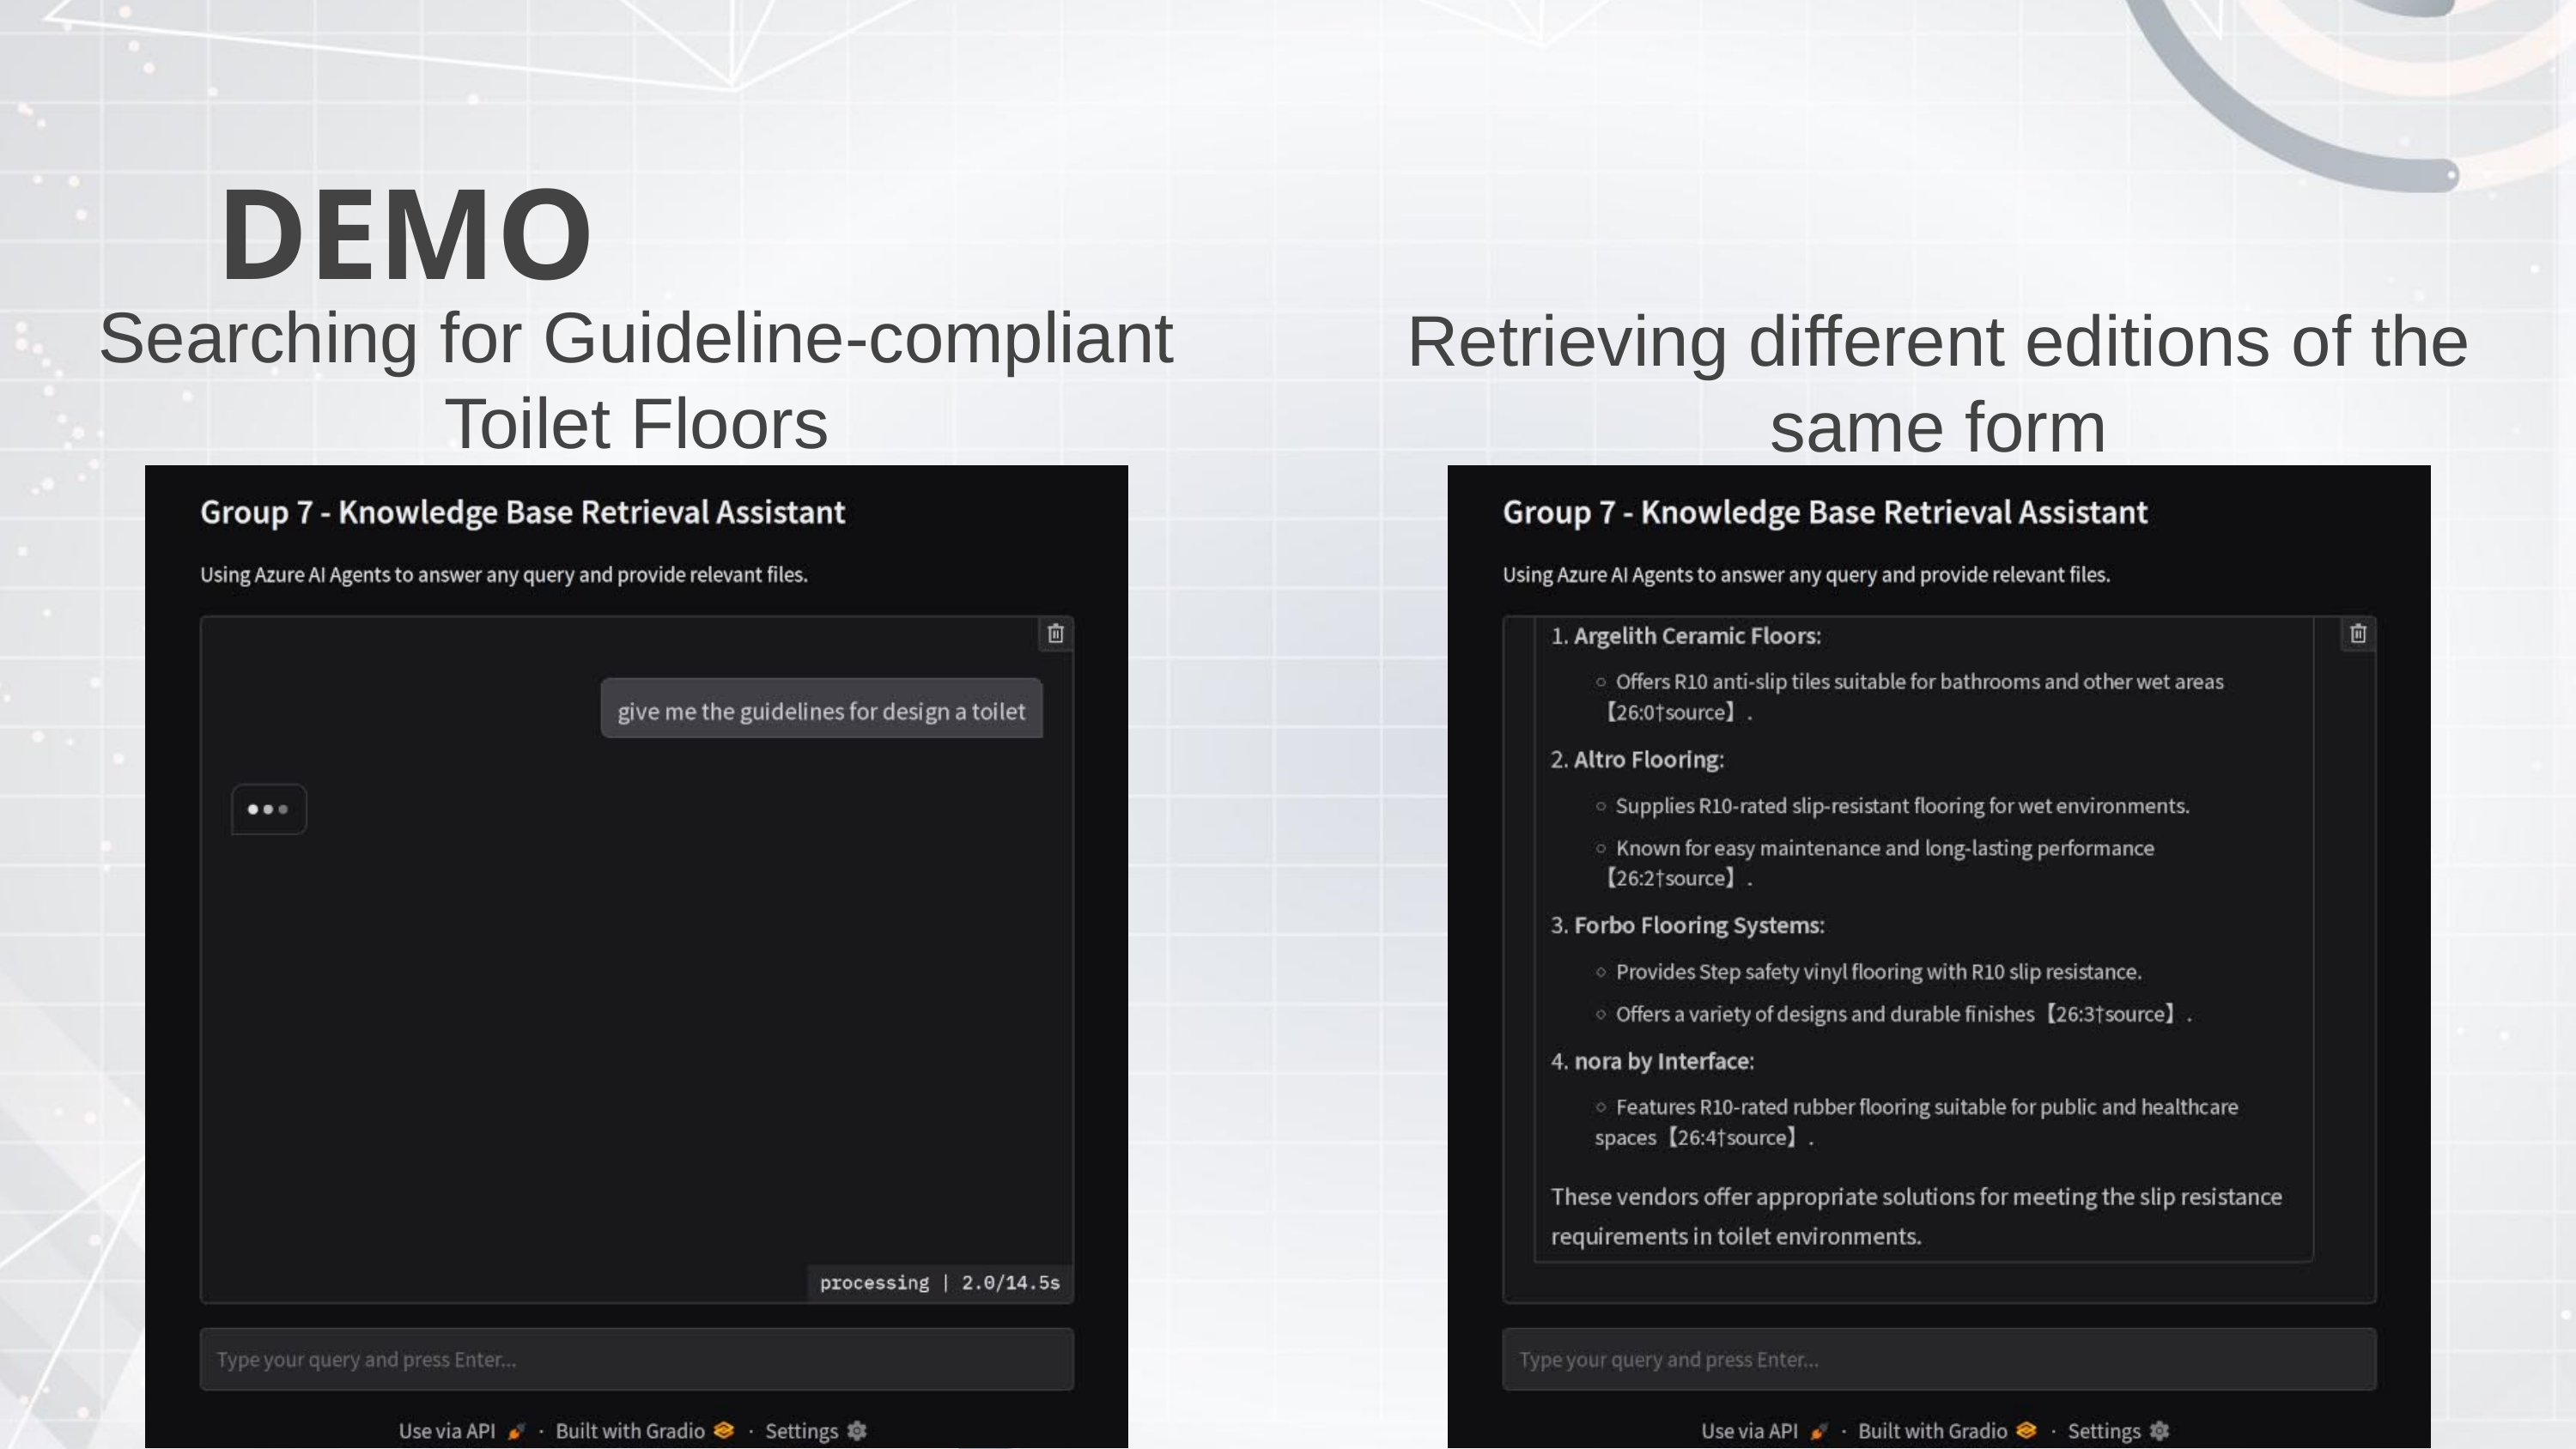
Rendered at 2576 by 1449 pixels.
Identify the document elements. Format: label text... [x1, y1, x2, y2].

text_box Retrieving different editions of the same form [1378, 294, 2500, 467]
text_box [0, 0, 2576, 1449]
text_box Searching for Guideline-compliant Toilet Floors [76, 290, 1198, 463]
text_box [144, 464, 1129, 1449]
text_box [1447, 464, 2432, 1449]
text_box DEMO [216, 154, 2360, 305]
